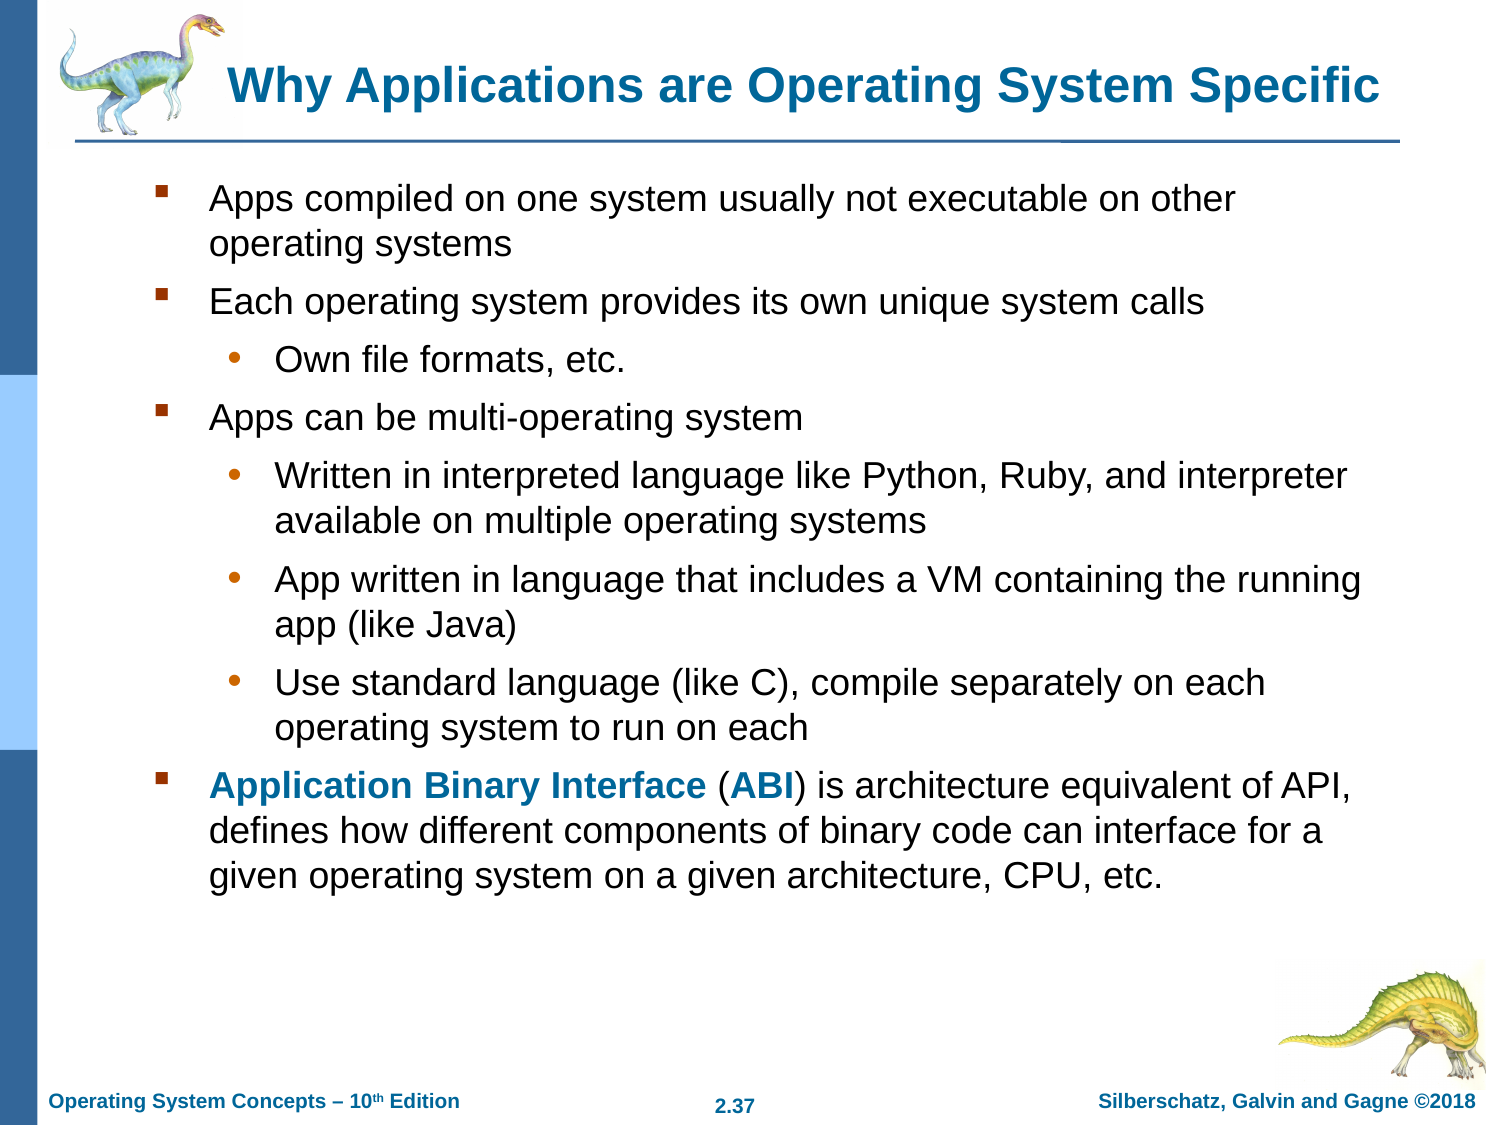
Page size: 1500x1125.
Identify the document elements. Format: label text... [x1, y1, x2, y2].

title Why Applications are Operating System Specific [171, 25, 1437, 120]
picture [1275, 959, 1486, 1090]
list Apps compiled on one system usually not executable on other operating systems Each operating system provides its own unique system calls Own file formats, etc. Apps can be multi-operating system Written in interpreted language like Python, Ruby, and interpreter available on multiple operating systems App written in language that includes a VM containing the running app (like Java) Use standard language (like C), compile separately on each operating system to run on each Application Binary Interface (ABI) is architecture equivalent of API, defines how different components of binary code can interface for a given operating system on a given architecture, CPU, etc. [137, 166, 1392, 984]
picture [46, 0, 243, 149]
